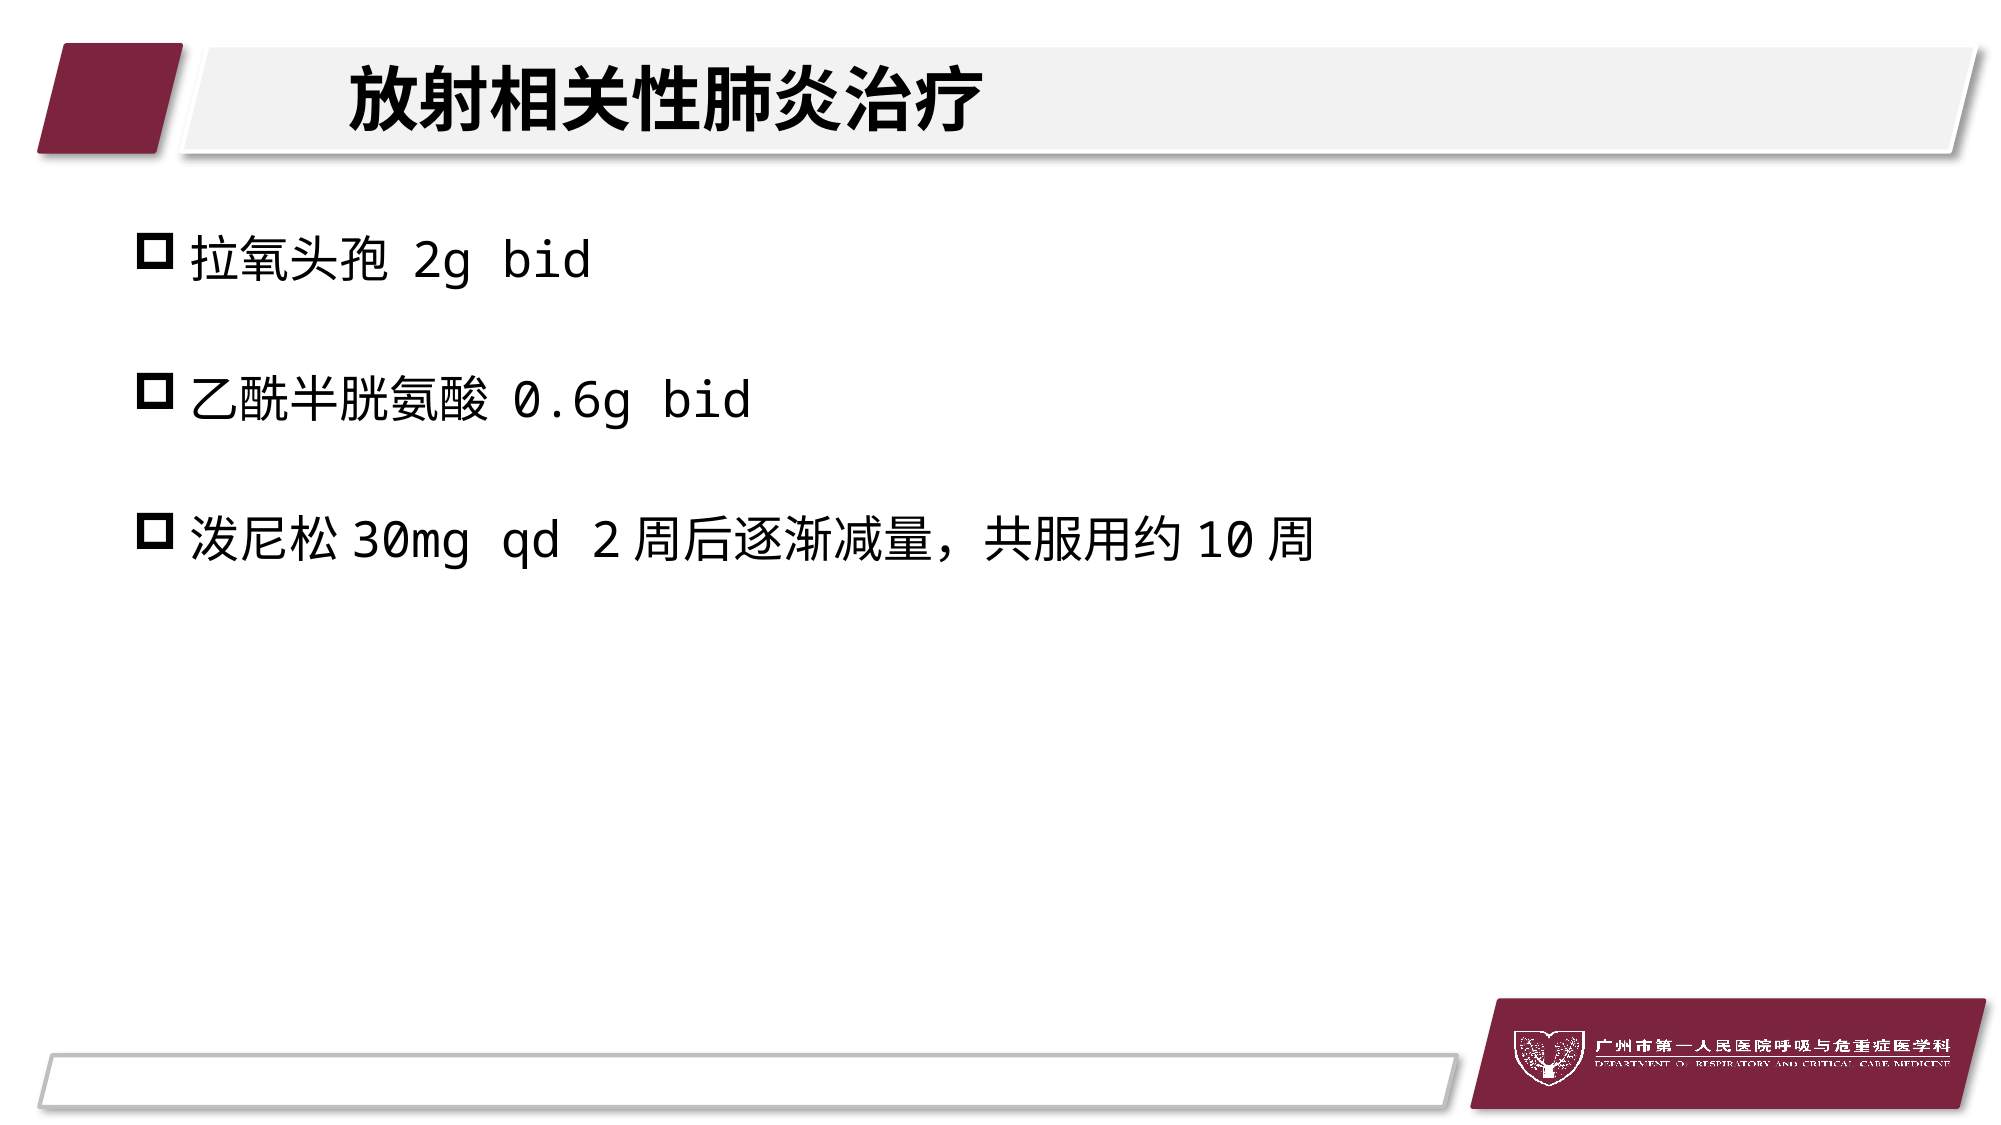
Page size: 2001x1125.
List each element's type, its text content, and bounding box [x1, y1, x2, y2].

title 放射相关性肺炎治疗 [333, 3, 2000, 191]
list 拉氧头孢 2g bid 乙酰半胱氨酸 0.6g bid 泼尼松30mg qd 2周后逐渐减量，共服用约10周 [117, 219, 1918, 963]
